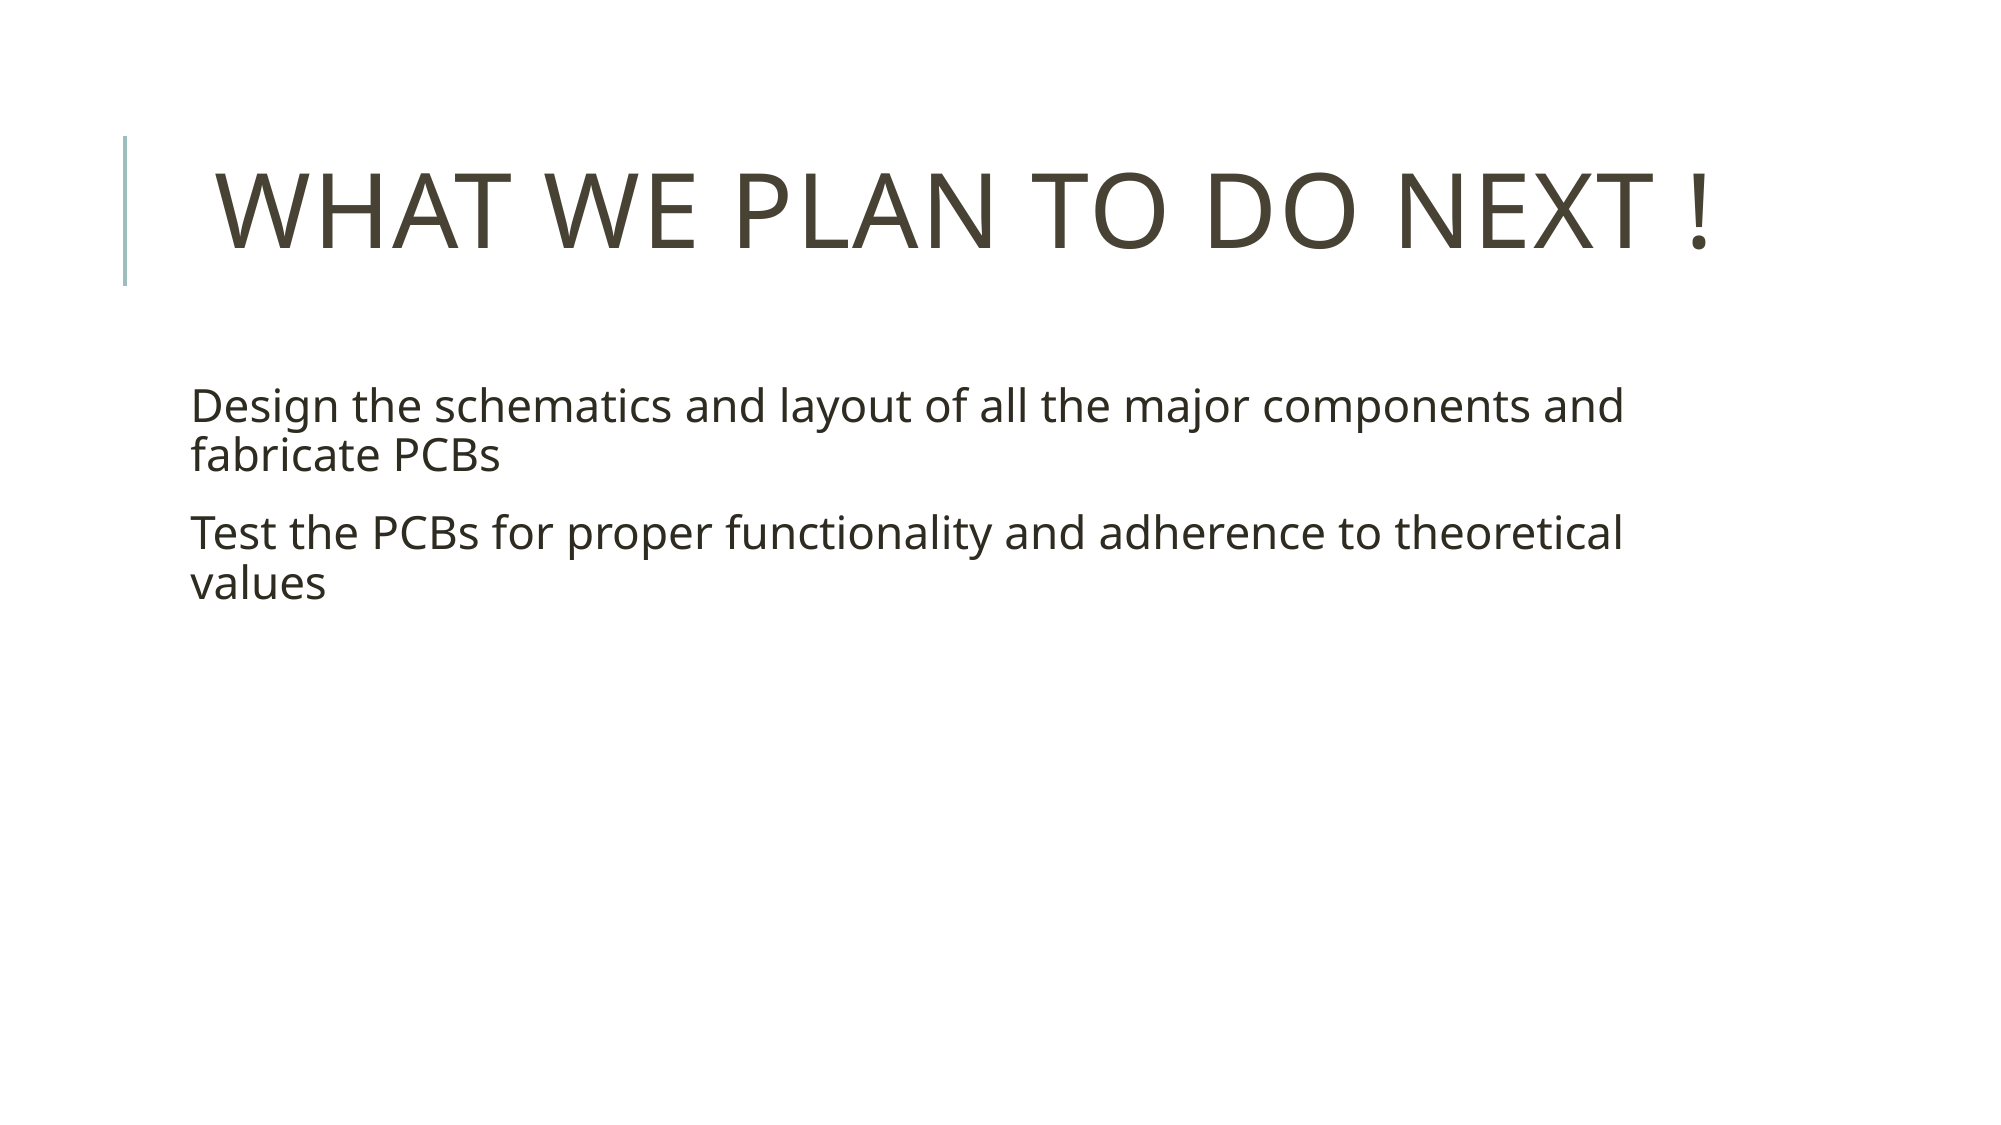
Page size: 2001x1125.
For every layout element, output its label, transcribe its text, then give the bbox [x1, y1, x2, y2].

list Design the schematics and layout of all the major components and fabricate PCBs Test the PCBs for proper functionality and adherence to theoretical values [168, 375, 1763, 1035]
title What we plan to do next ! [168, 96, 1763, 342]
